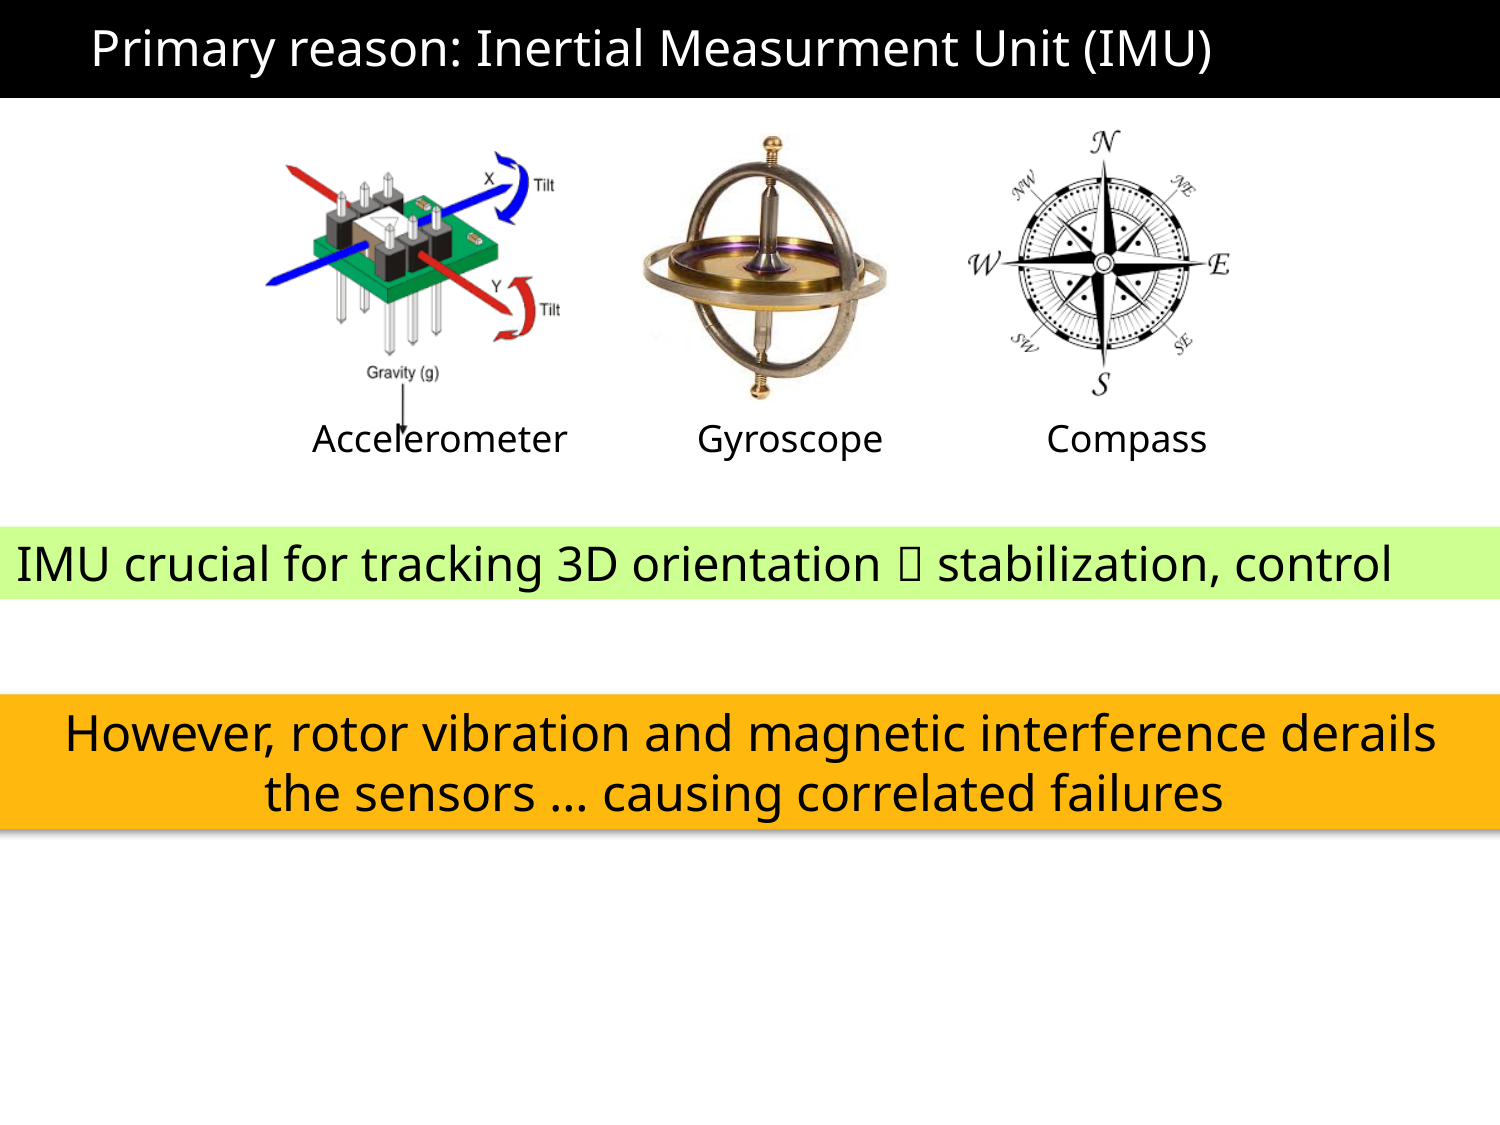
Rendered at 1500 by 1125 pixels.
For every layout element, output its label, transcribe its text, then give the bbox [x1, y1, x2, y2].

text_box [0, 0, 1500, 98]
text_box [265, 116, 1263, 469]
text_box Primary reason: Inertial Measurment Unit (IMU) [76, 9, 1410, 85]
text_box However, rotor vibration and magnetic interference derails the sensors … causing correlated failures [0, 694, 1500, 830]
text_box IMU crucial for tracking 3D orientation  stabilization, control [0, 526, 1500, 599]
